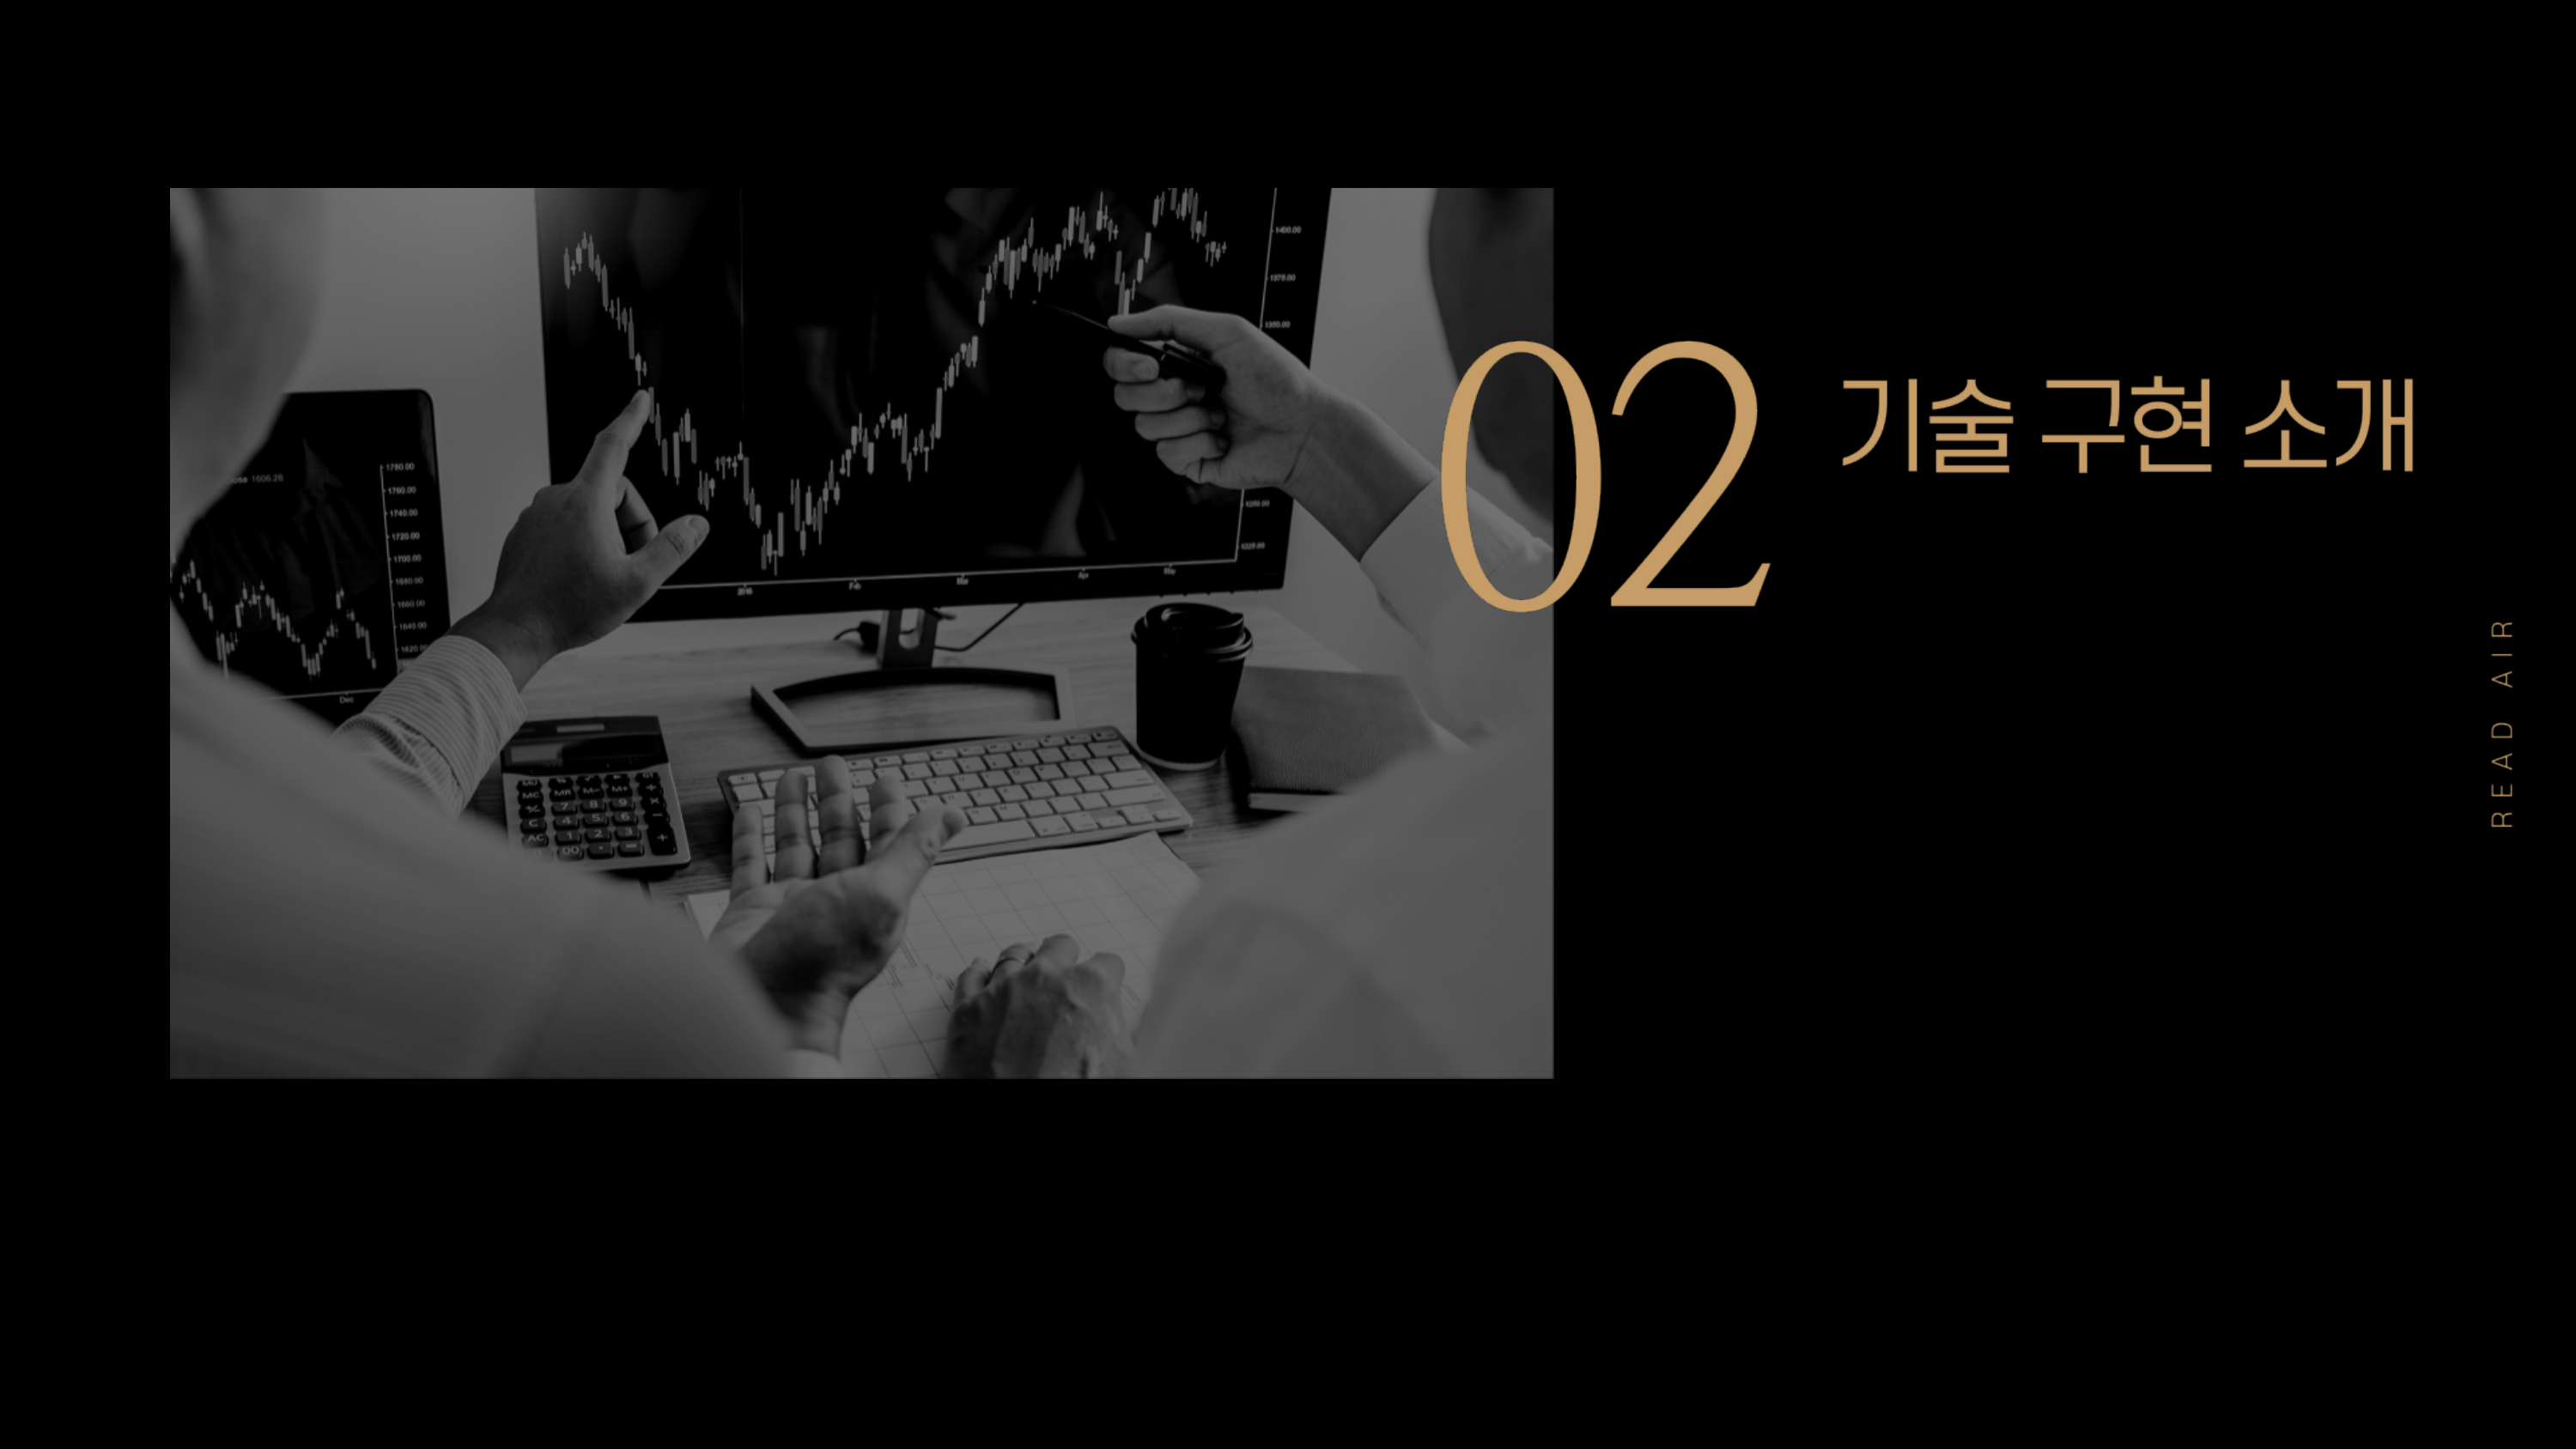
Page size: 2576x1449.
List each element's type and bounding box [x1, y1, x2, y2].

picture [1370, 182, 2458, 774]
text_box [169, 188, 1554, 1079]
picture [2287, 610, 2576, 1038]
